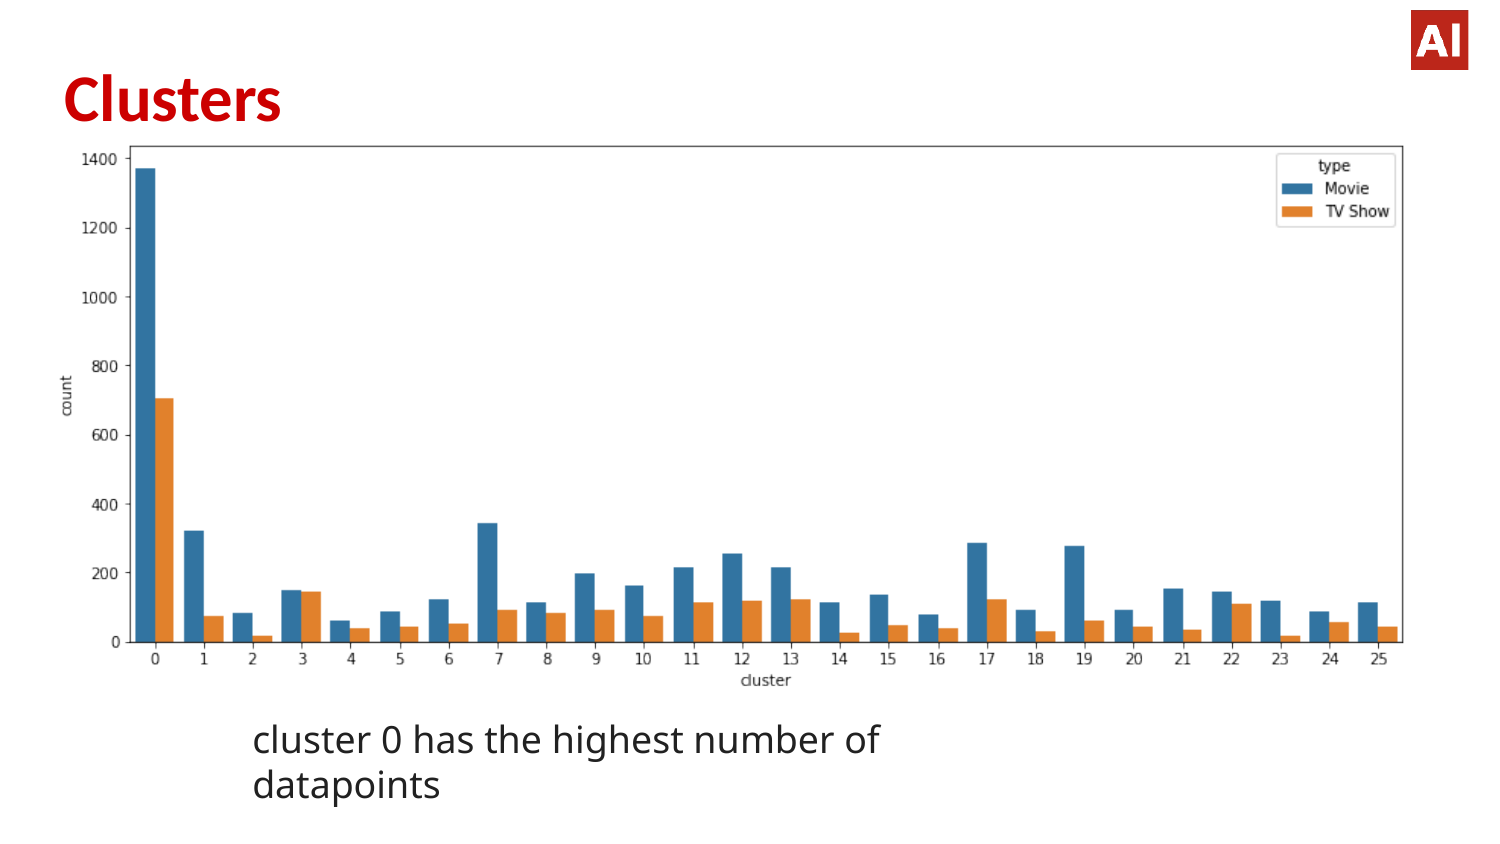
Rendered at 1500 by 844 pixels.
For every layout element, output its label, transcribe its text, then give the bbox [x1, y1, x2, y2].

title Clusters [62, 52, 461, 133]
text_box cluster 0 has the highest number of datapoints [237, 708, 988, 813]
picture [1411, 10, 1469, 70]
picture [48, 135, 1413, 700]
